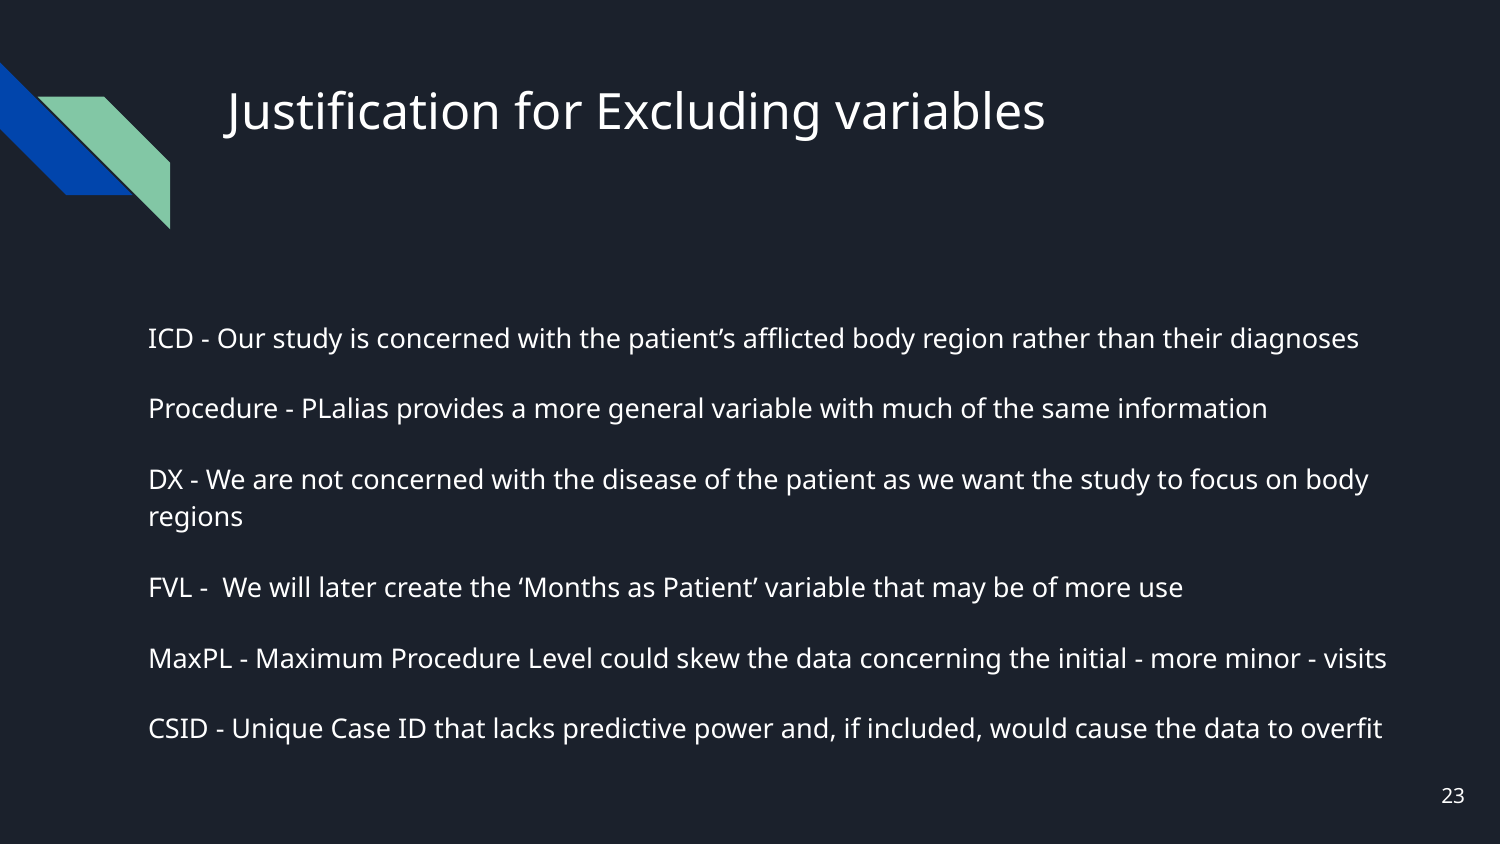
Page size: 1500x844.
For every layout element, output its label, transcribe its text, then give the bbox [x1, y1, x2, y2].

slide_number 23 [1389, 764, 1480, 830]
title Justification for Excluding variables [212, 64, 1368, 215]
list ICD - Our study is concerned with the patient’s afflicted body region rather than their diagnoses Procedure - PLalias provides a more general variable with much of the same information DX - We are not concerned with the disease of the patient as we want the study to focus on body regions FVL - We will later create the ‘Months as Patient’ variable that may be of more use MaxPL - Maximum Procedure Level could skew the data concerning the initial - more minor - visits CSID - Unique Case ID that lacks predictive power and, if included, would cause the data to overfit [133, 301, 1421, 844]
